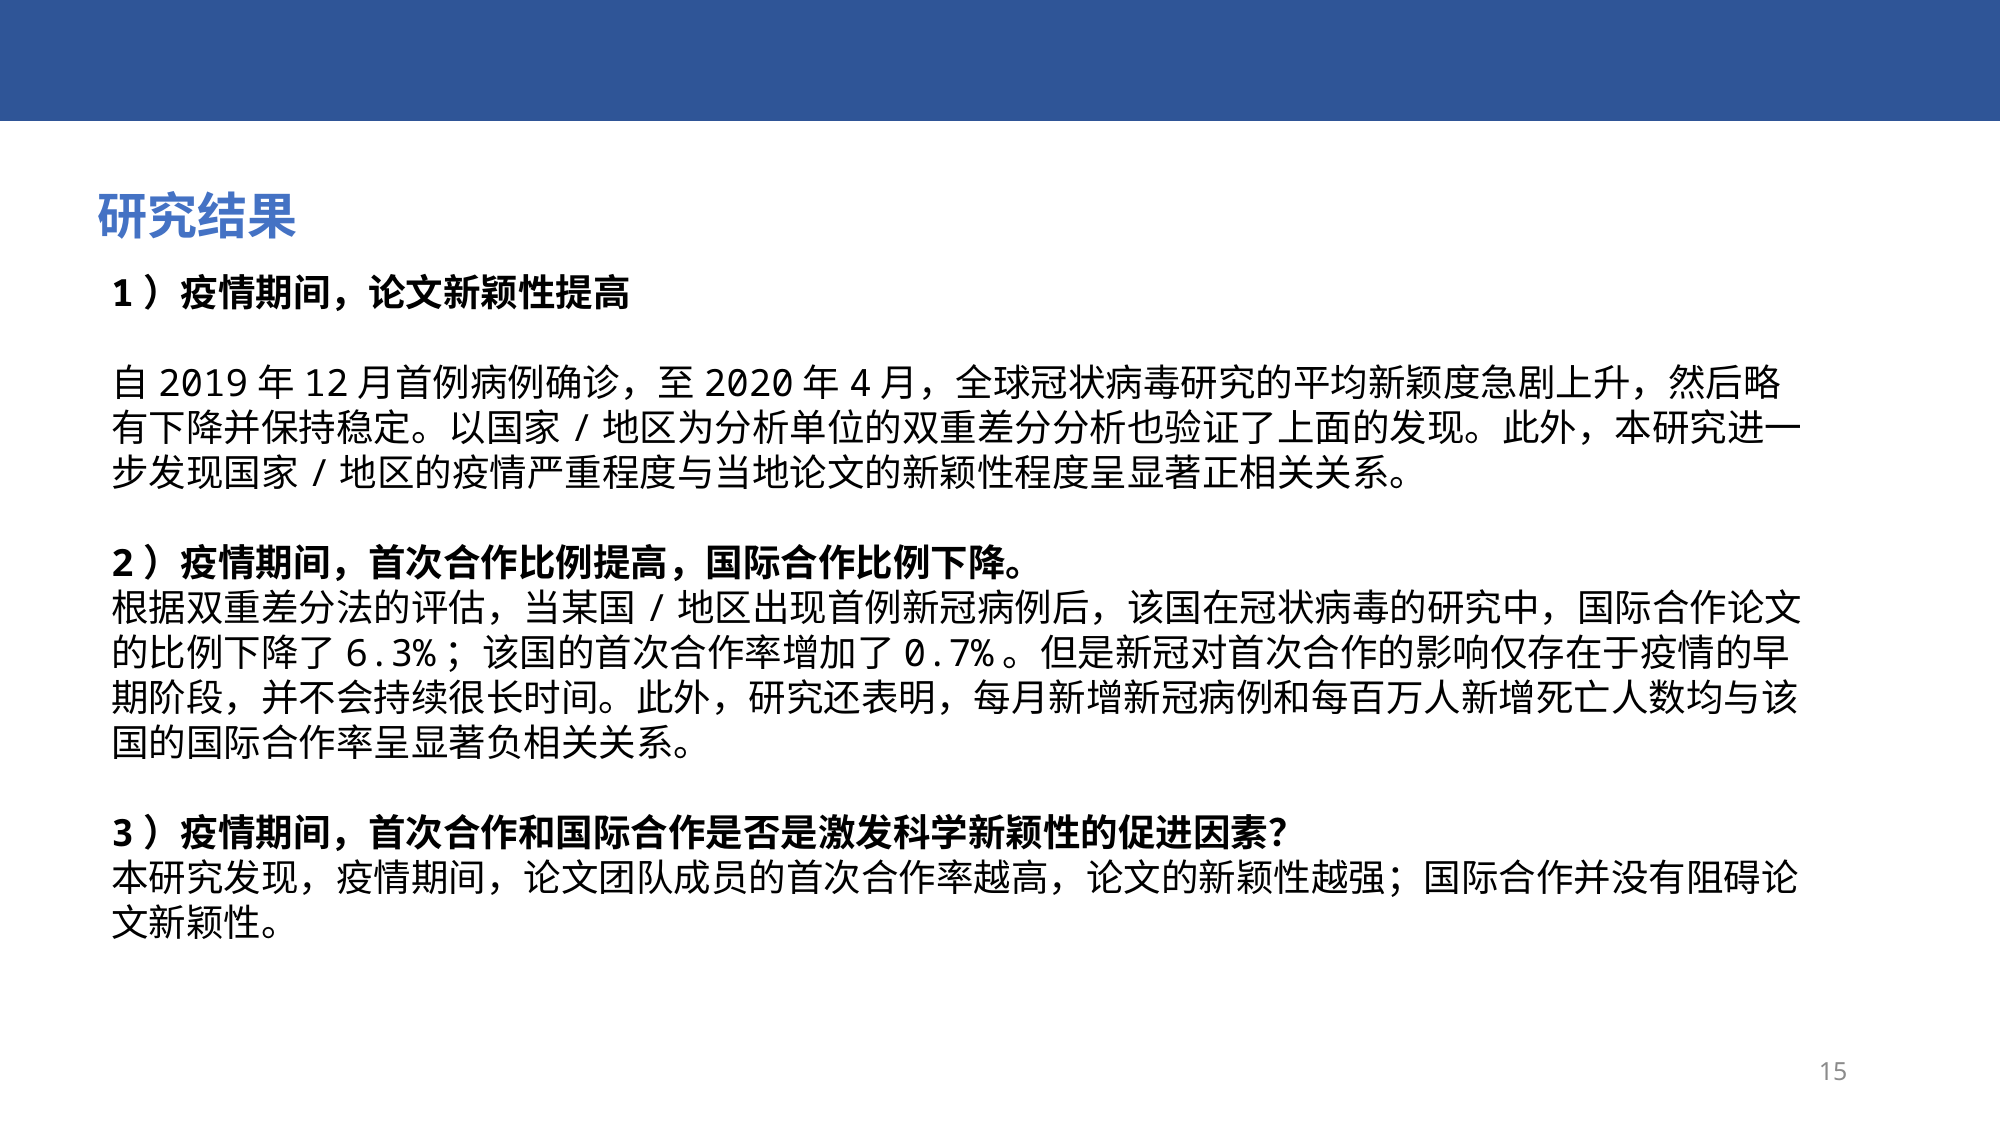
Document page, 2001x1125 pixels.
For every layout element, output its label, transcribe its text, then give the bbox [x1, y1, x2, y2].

text_box 1）疫情期间，论文新颖性提高 自2019年12月首例病例确诊，至2020年4月，全球冠状病毒研究的平均新颖度急剧上升，然后略有下降并保持稳定。以国家/地区为分析单位的双重差分分析也验证了上面的发现。此外，本研究进一步发现国家/地区的疫情严重程度与当地论文的新颖性程度呈显著正相关关系。 2）疫情期间，首次合作比例提高，国际合作比例下降。 根据双重差分法的评估，当某国/地区出现首例新冠病例后，该国在冠状病毒的研究中，国际合作论文的比例下降了6.3%；该国的首次合作率增加了0.7%。但是新冠对首次合作的影响仅存在于疫情的早期阶段，并不会持续很长时间。此外，研究还表明，每月新增新冠病例和每百万人新增死亡人数均与该国的国际合作率呈显著负相关关系。 3）疫情期间，首次合作和国际合作是否是激发科学新颖性的促进因素？ 本研究发现，疫情期间，论文团队成员的首次合作率越高，论文的新颖性越强；国际合作并没有阻碍论文新颖性。 [96, 261, 1828, 952]
text_box 研究结果 [82, 176, 1944, 252]
text_box 15 [1412, 1042, 1863, 1103]
text_box [0, 0, 2000, 122]
